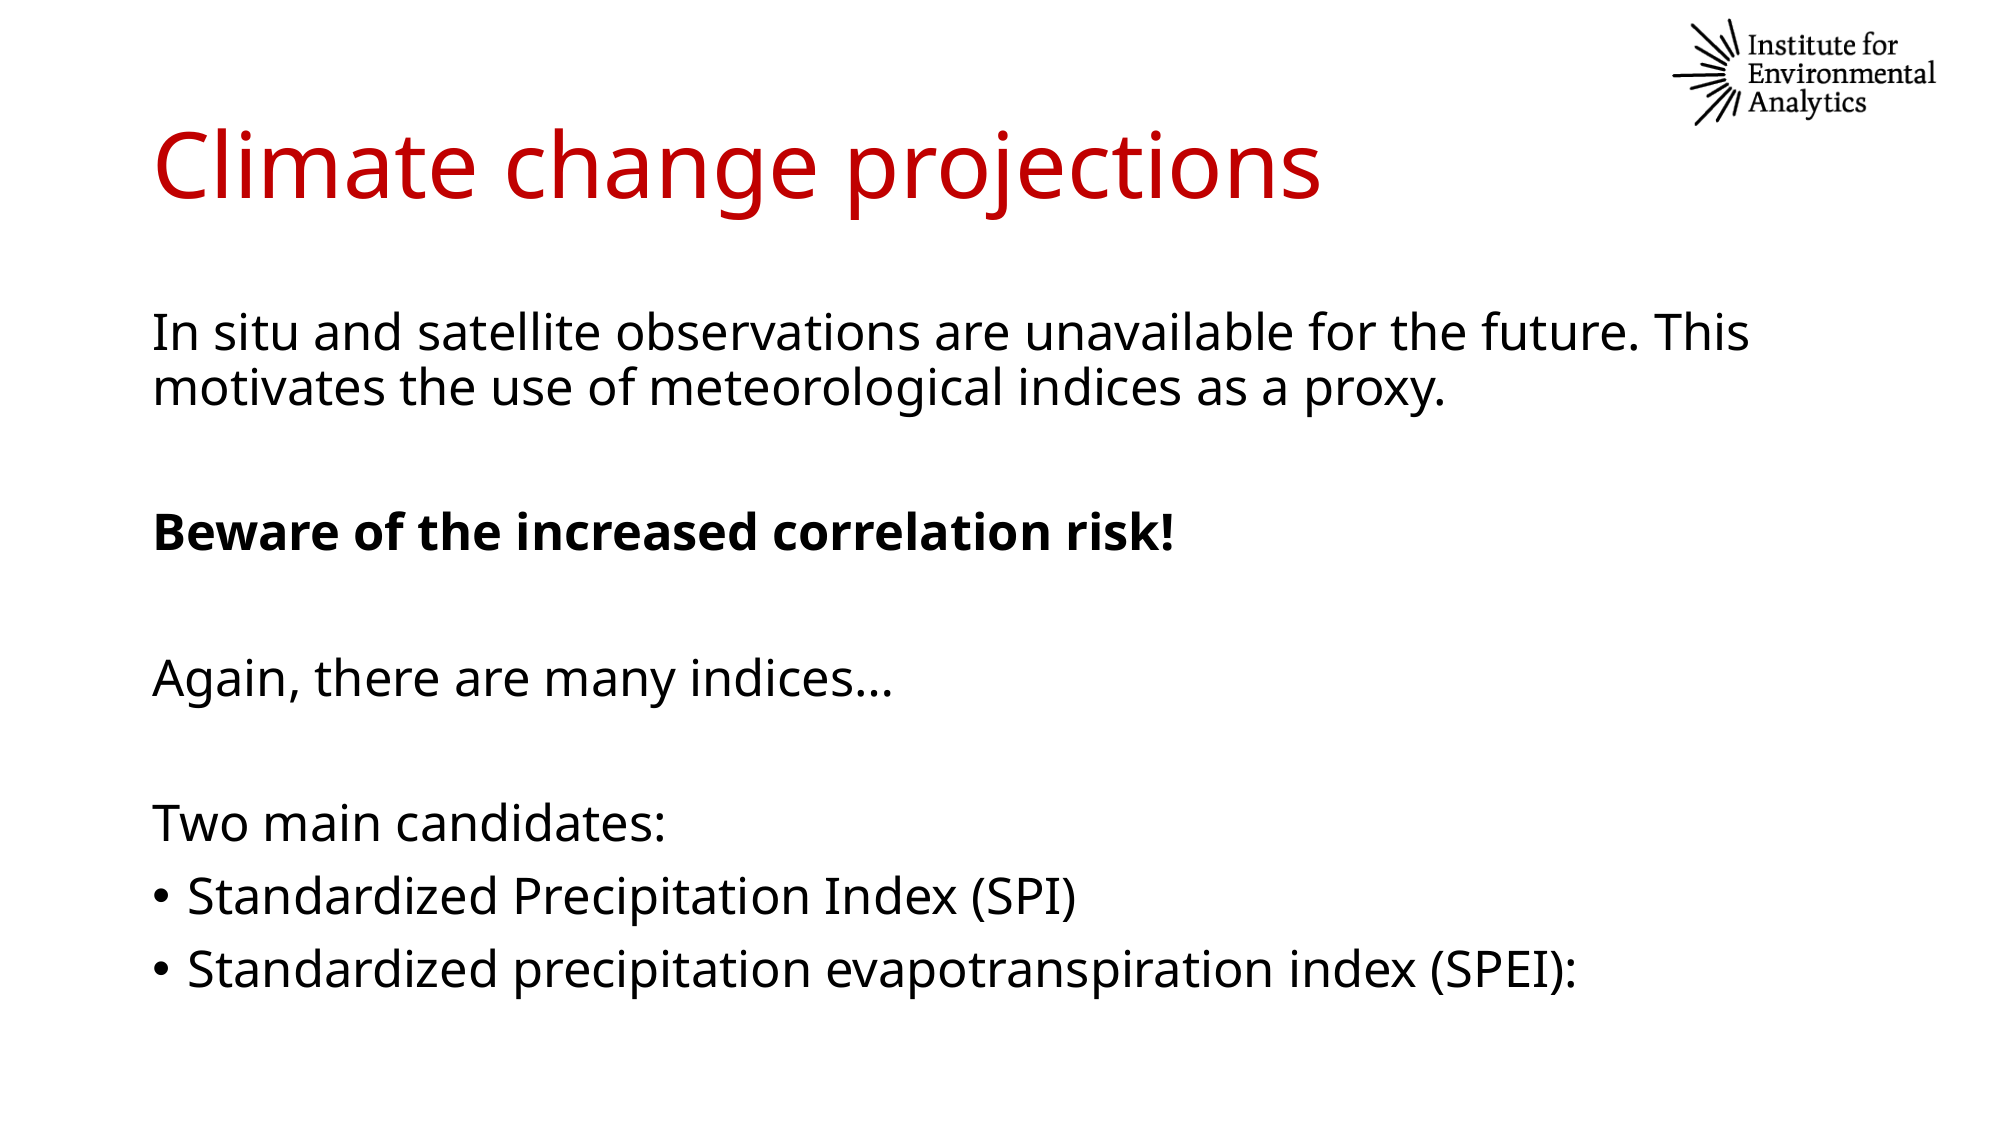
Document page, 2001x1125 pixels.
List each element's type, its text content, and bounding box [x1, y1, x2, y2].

title Climate change projections [137, 59, 1863, 278]
list In situ and satellite observations are unavailable for the future. This motivates the use of meteorological indices as a proxy. Beware of the increased correlation risk! Again, there are many indices… Two main candidates: Standardized Precipitation Index (SPI) Standardized precipitation evapotranspiration index (SPEI): [137, 299, 1863, 1014]
picture [1672, 18, 1937, 126]
